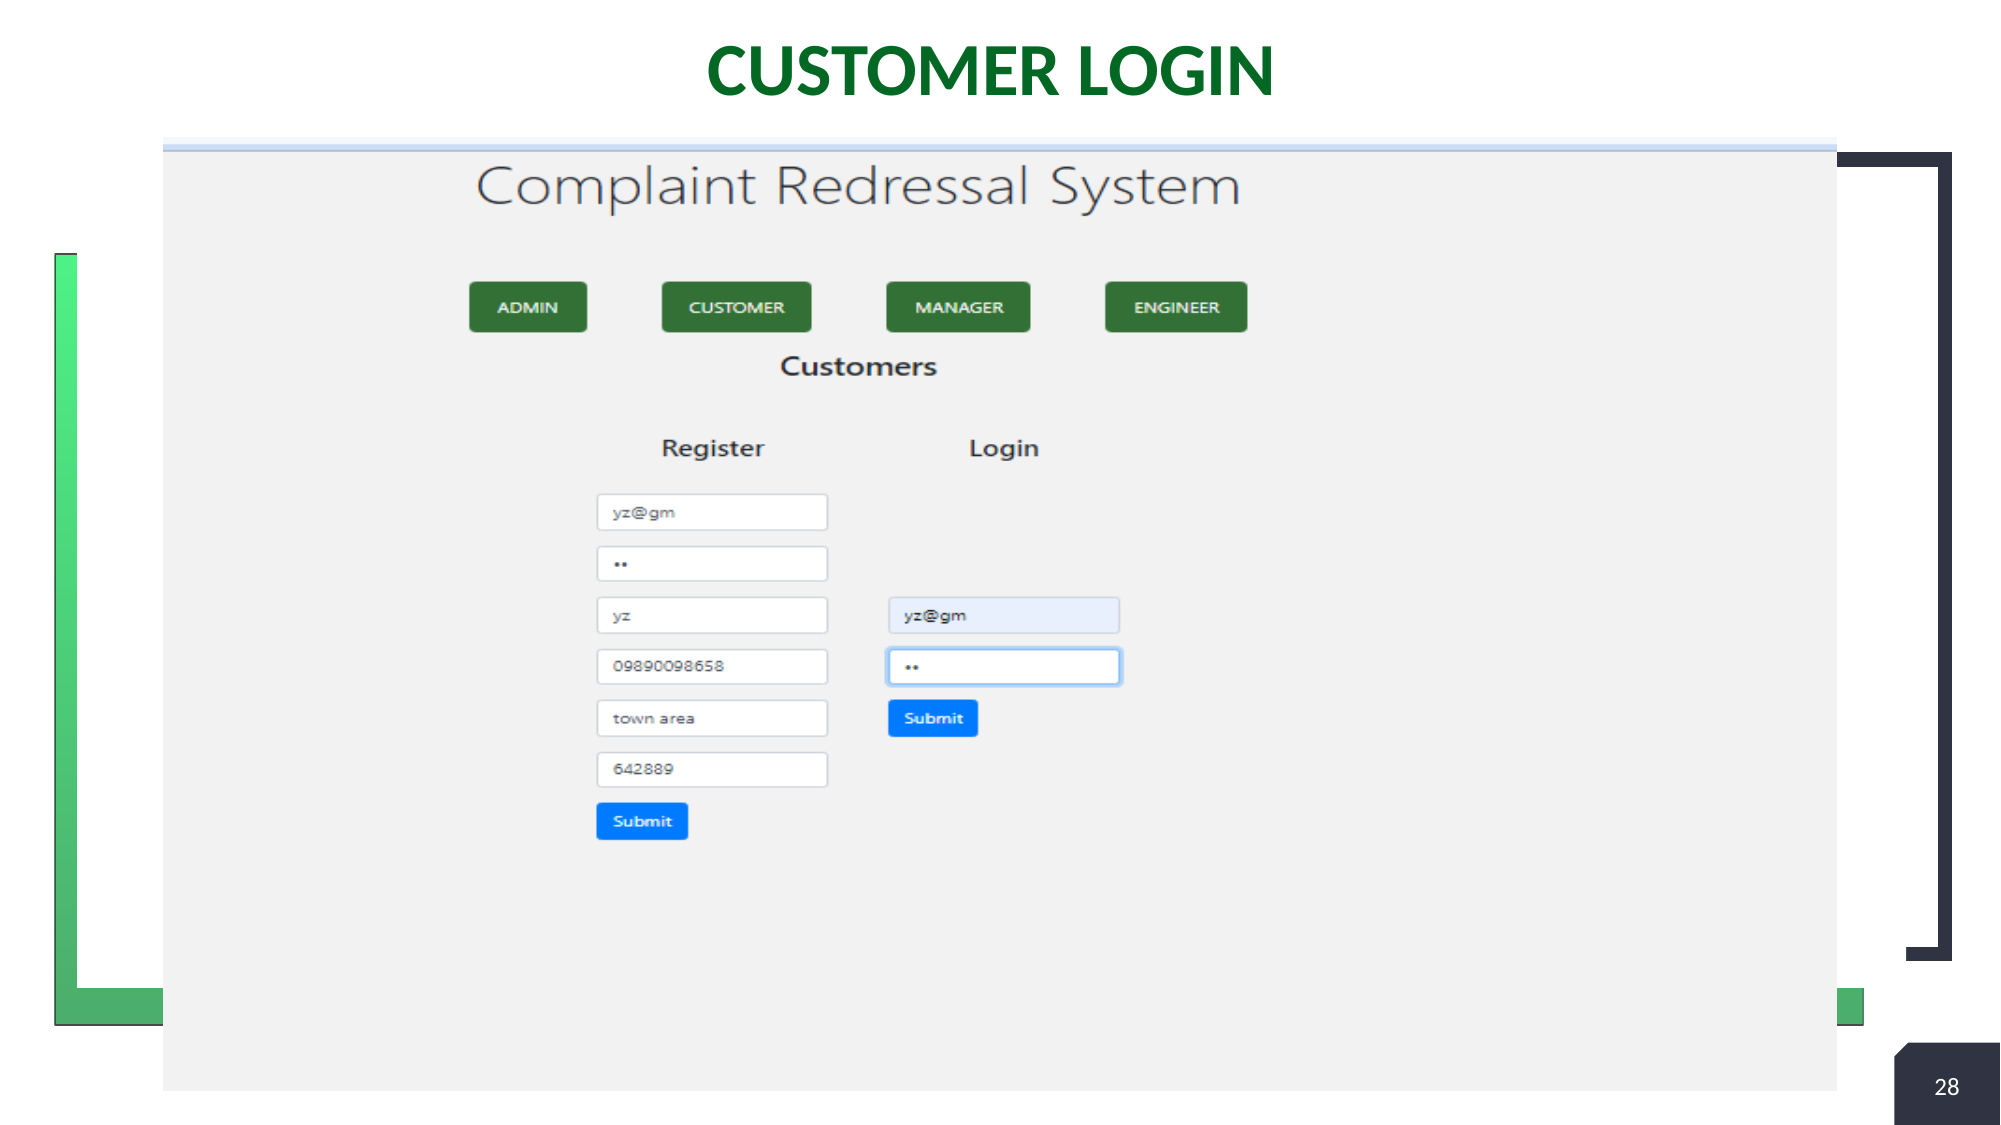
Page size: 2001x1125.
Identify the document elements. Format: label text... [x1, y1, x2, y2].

picture [163, 137, 1837, 1091]
slide_number 28 [1894, 1052, 2000, 1119]
title Customer Login [90, 16, 1895, 126]
